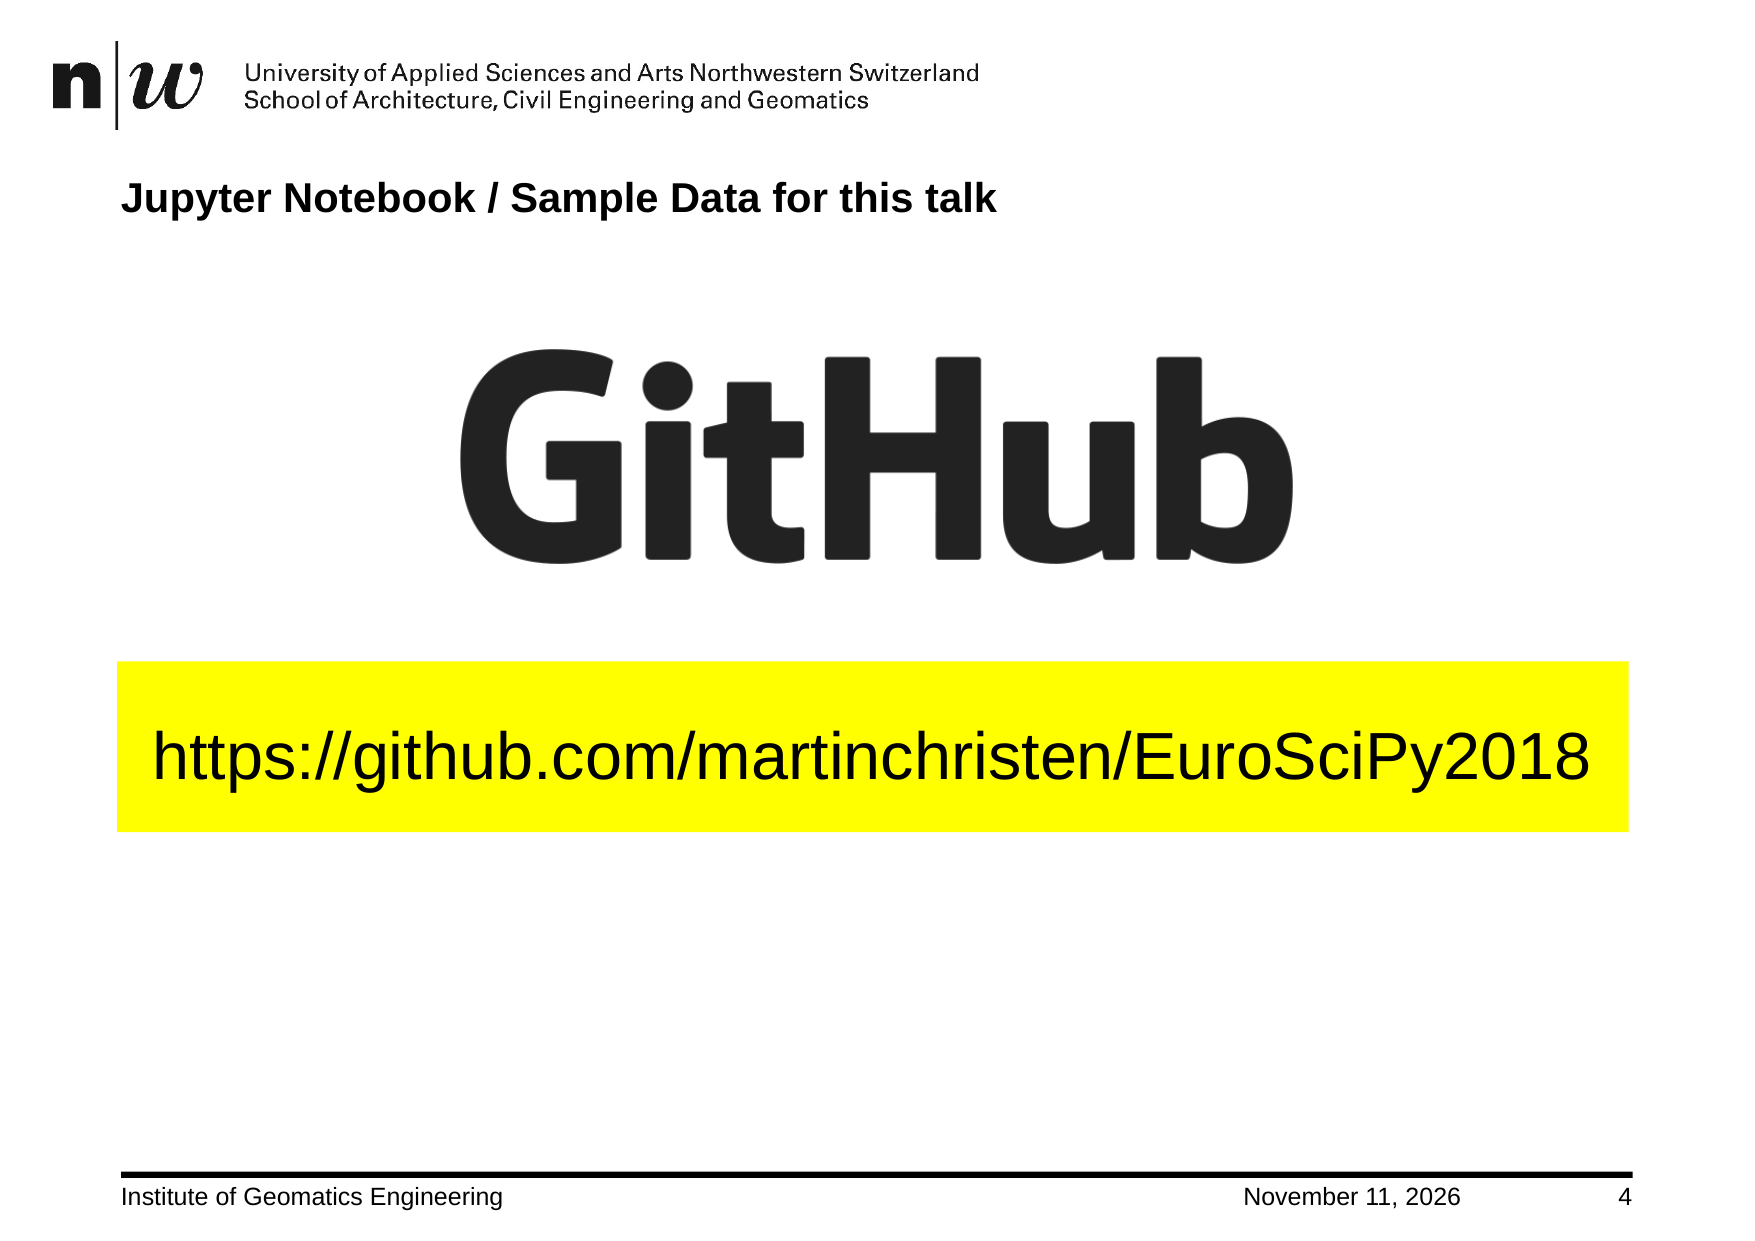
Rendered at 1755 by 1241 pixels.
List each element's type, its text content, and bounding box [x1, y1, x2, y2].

slide_number 4 [1490, 1180, 1633, 1211]
footer Institute of Geomatics Engineering [120, 1180, 1349, 1211]
picture [53, 41, 978, 130]
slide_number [1349, 1180, 1490, 1211]
list https://github.com/martinchristen/EuroSciPy2018 [117, 661, 1629, 833]
picture [460, 348, 1294, 566]
title Jupyter Notebook / Sample Data for this talk [120, 171, 1633, 231]
